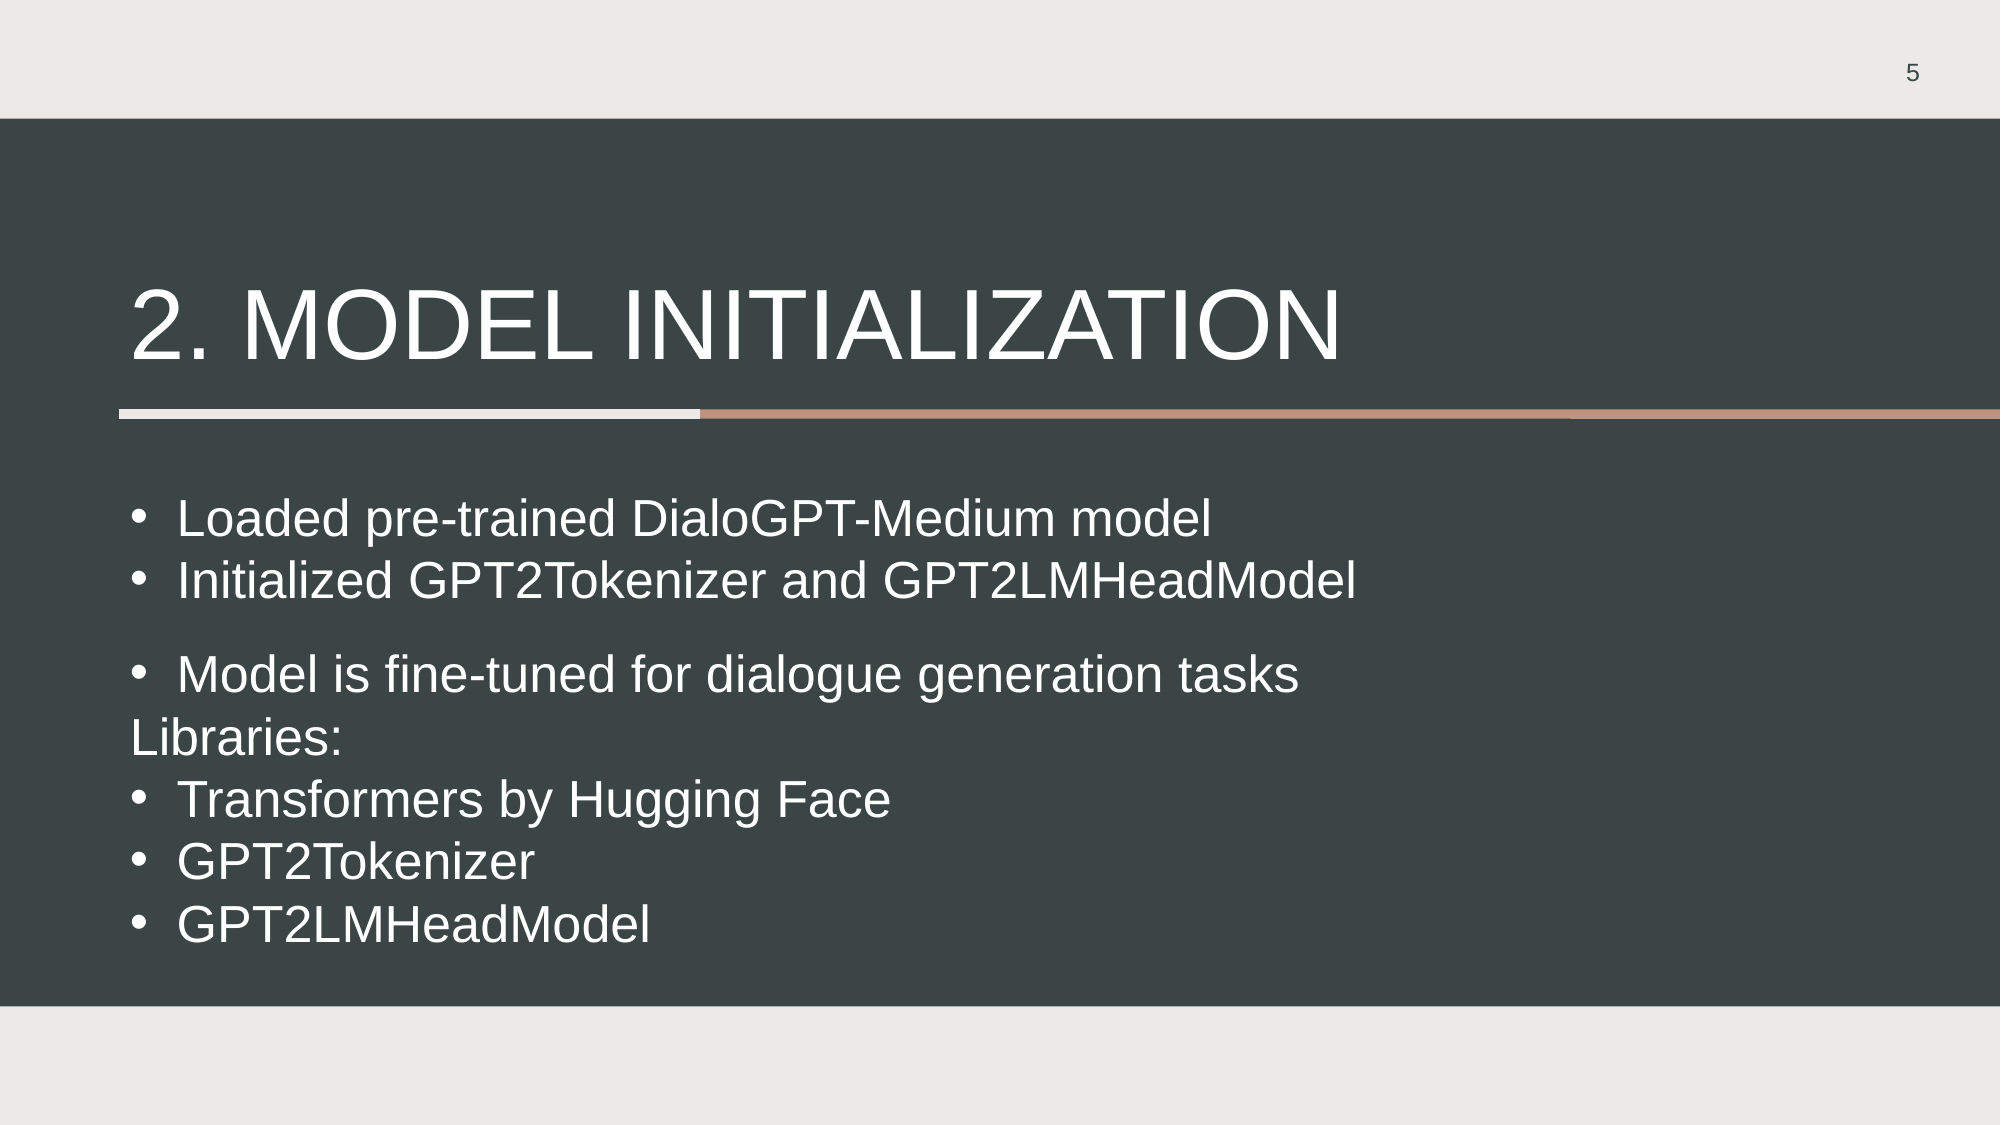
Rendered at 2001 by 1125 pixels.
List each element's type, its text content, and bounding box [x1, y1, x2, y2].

text_box Loaded pre-trained DialoGPT-Medium model Initialized GPT2Tokenizer and GPT2LMHeadModel Model is fine-tuned for dialogue generation tasks Libraries: Transformers by Hugging Face GPT2Tokenizer GPT2LMHeadModel [115, 476, 1784, 961]
slide_number 5 [1660, 49, 1935, 95]
text_box 2. MODEL INITIALIZATION [115, 251, 1385, 387]
